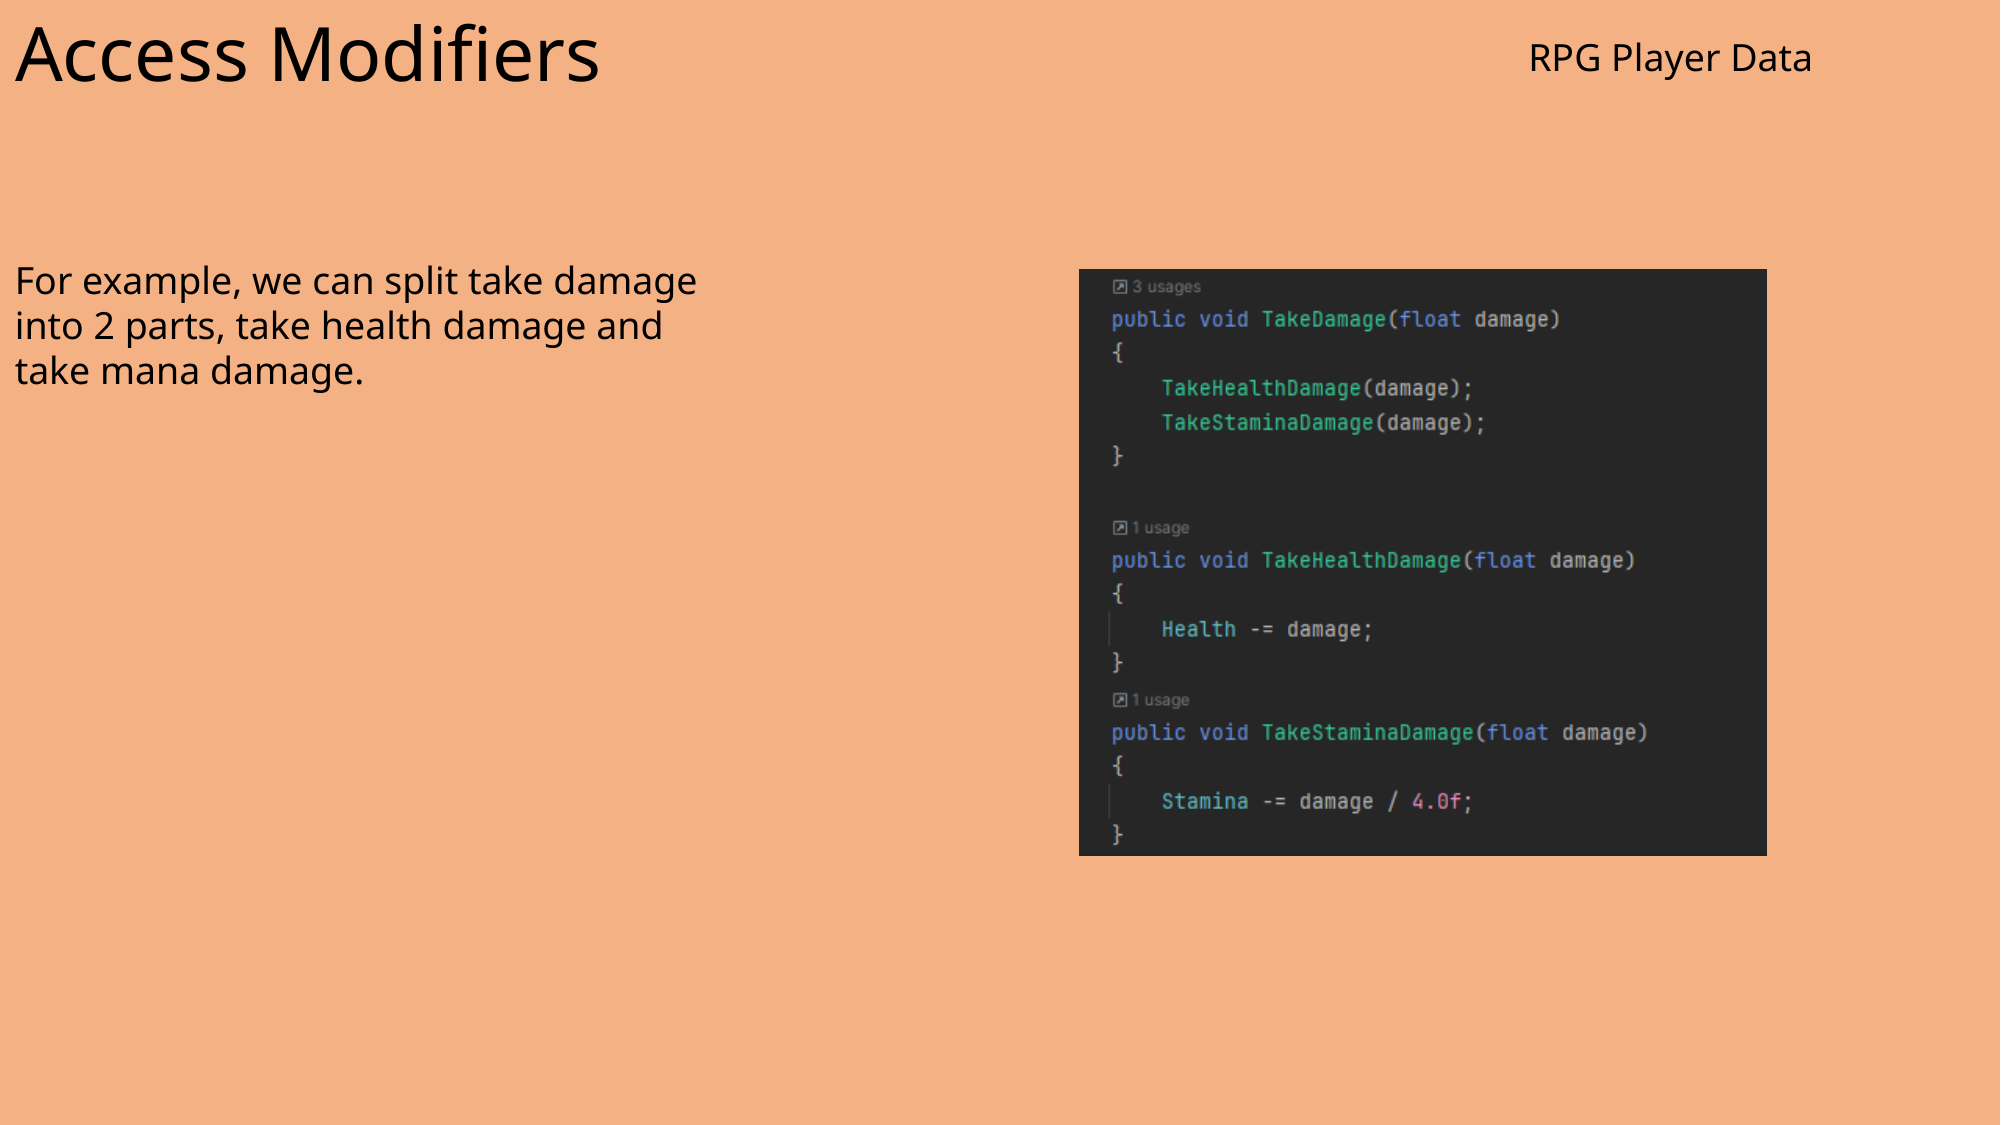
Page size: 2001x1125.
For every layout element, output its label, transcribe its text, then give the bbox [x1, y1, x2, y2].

text_box RPG Player Data [1513, 26, 2000, 87]
text_box For example, we can split take damage into 2 parts, take health damage and take mana damage. [0, 250, 749, 400]
title Access Modifiers [0, 0, 1670, 115]
picture [1079, 269, 1767, 856]
